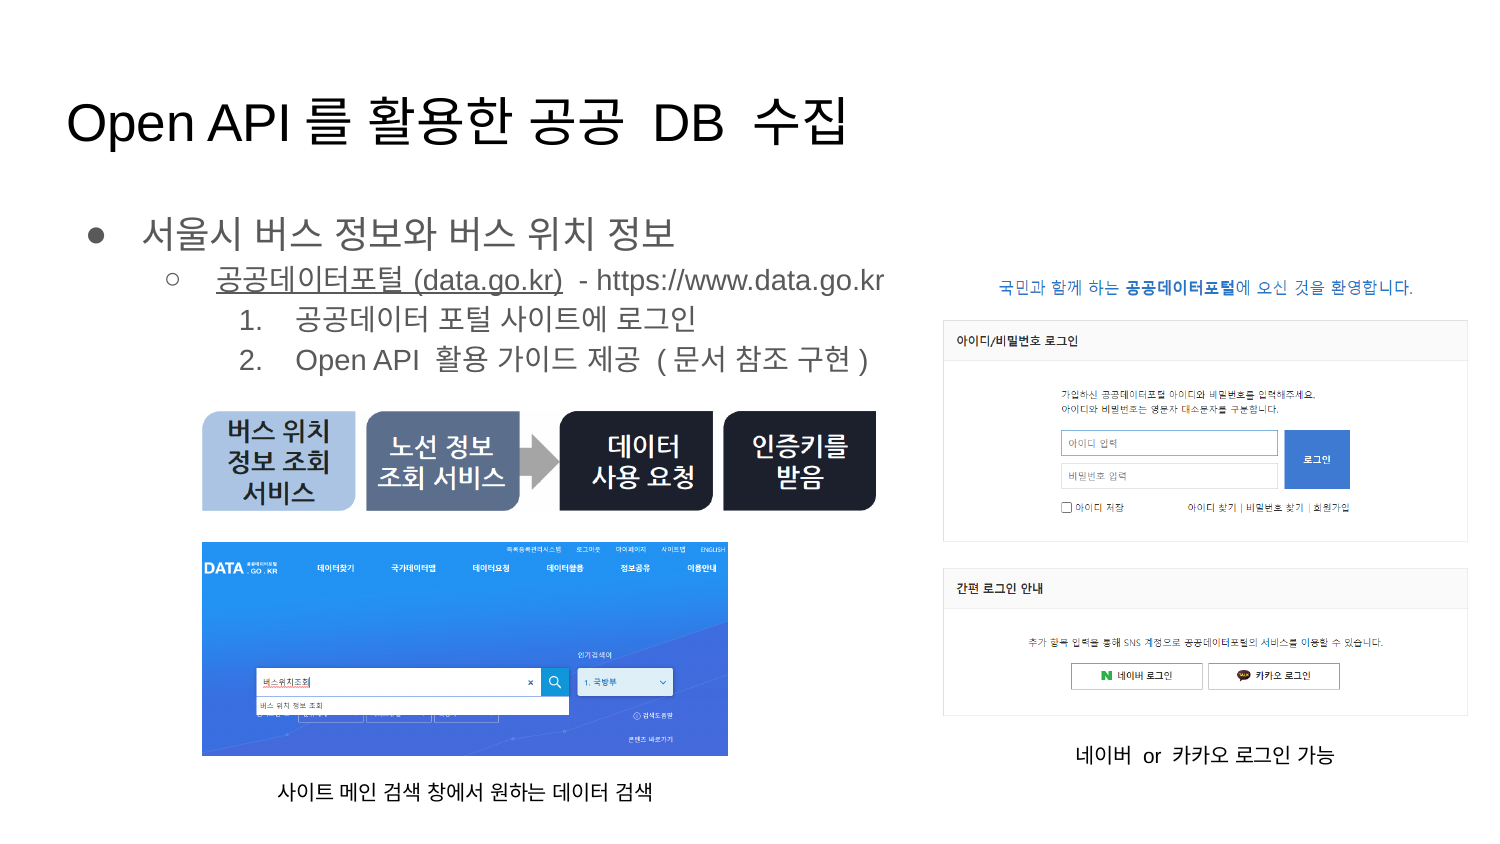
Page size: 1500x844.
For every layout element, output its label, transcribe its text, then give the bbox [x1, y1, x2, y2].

picture [202, 410, 876, 511]
text_box 사이트 메인 검색 창에서 원하는 데이터 검색 [243, 772, 688, 813]
picture [942, 273, 1469, 716]
list 서울시 버스 정보와 버스 위치 정보 공공데이터포털 (data.go.kr) - https://www.data.go.kr 공공데이터 포털 사이트에 로그인 Open API 활용 가이드 제공 (문서 참조 구현) [51, 189, 1449, 414]
title Open API를 활용한 공공 DB 수집 [51, 72, 1449, 167]
text_box 네이버 or 카카오 로그인 가능 [1053, 735, 1358, 775]
picture [202, 542, 728, 756]
